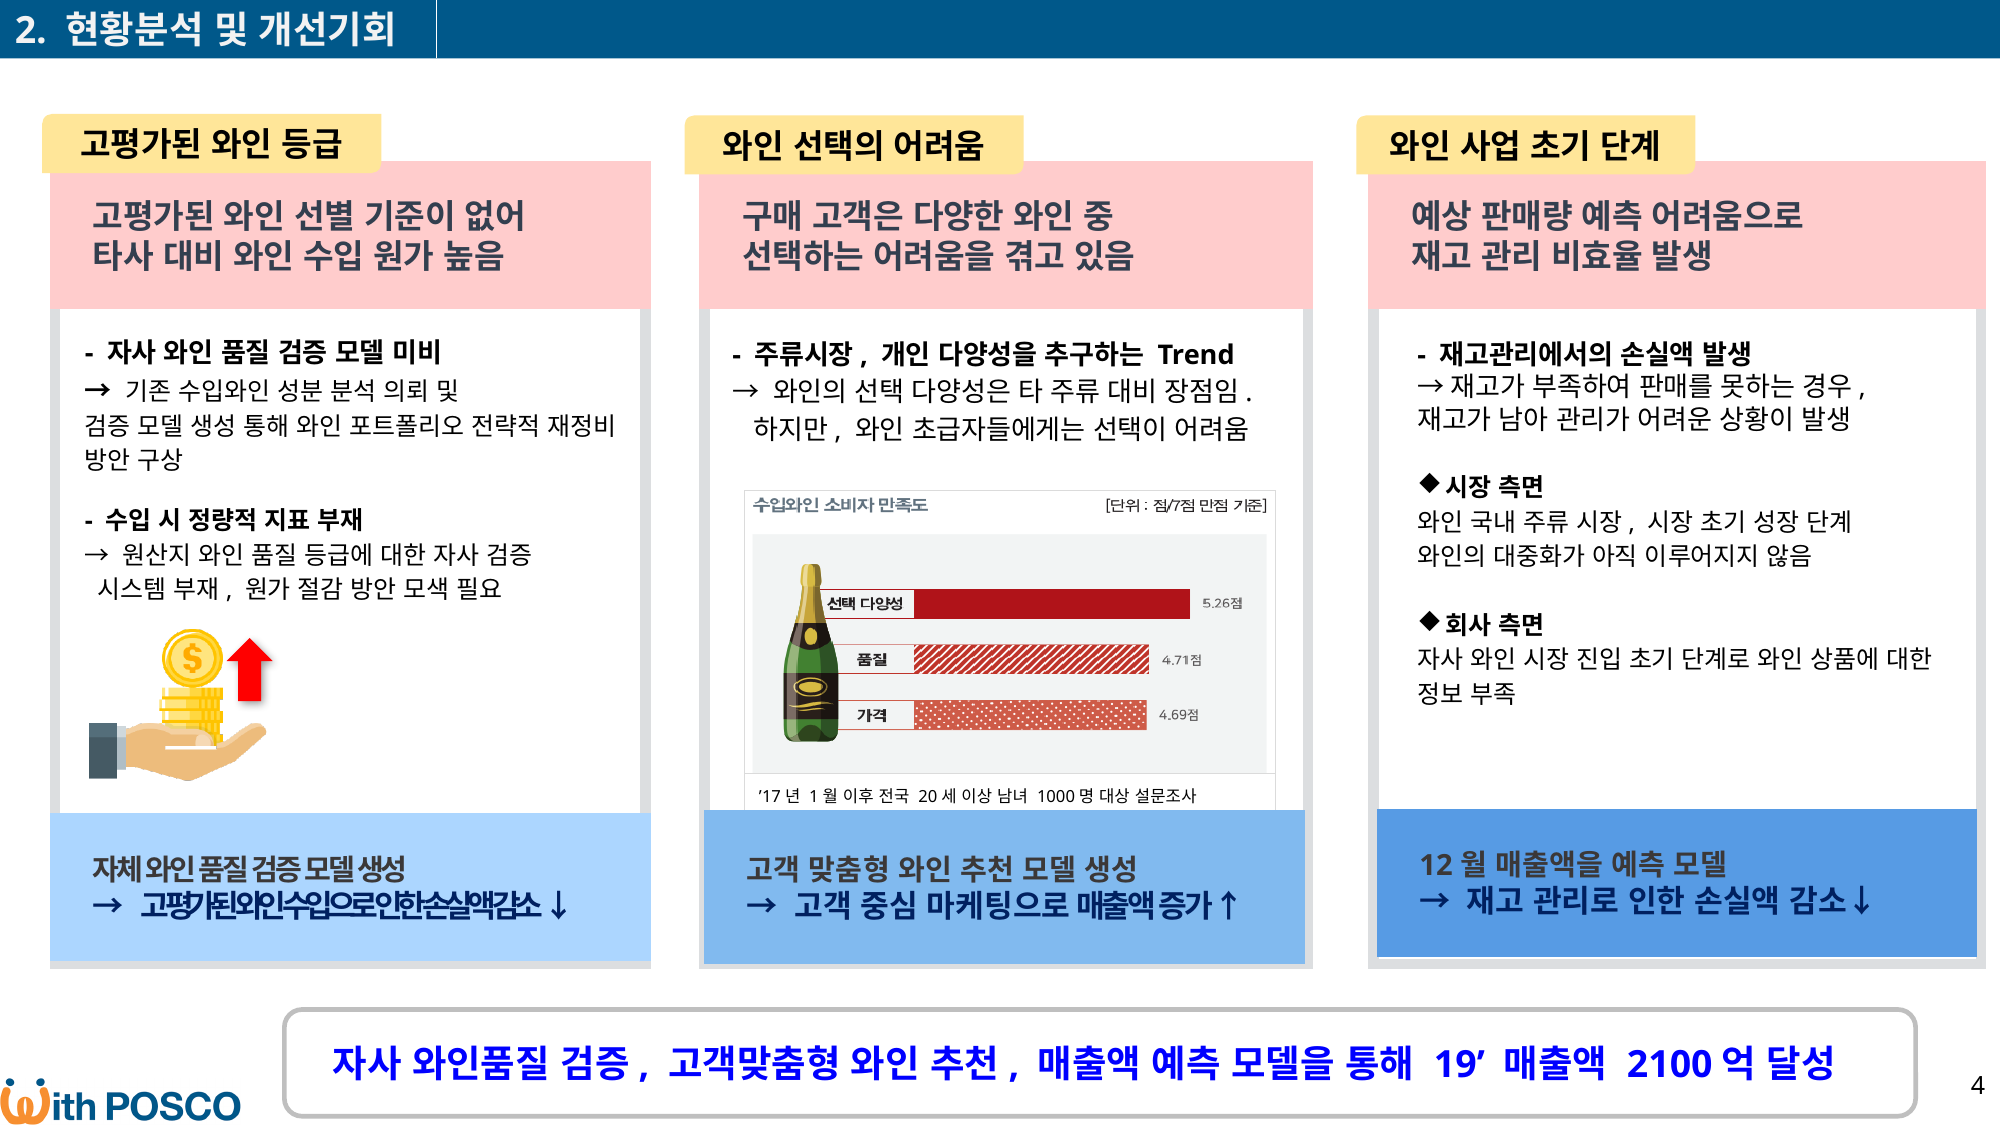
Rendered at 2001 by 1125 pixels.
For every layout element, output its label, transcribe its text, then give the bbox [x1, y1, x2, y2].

text_box [55, 957, 646, 964]
picture [0, 1078, 241, 1125]
text_box 고평가된 와인 선별 기준이 없어 타사 대비 와인 수입 원가 높음 [55, 166, 646, 305]
text_box [1373, 305, 1981, 964]
text_box 예상 판매량 예측 어려움으로 재고 관리 비효율 발생 [1373, 166, 1981, 305]
text_box 와인 사업 초기 단계 [1355, 114, 1697, 176]
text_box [744, 490, 1276, 814]
text_box 자사 와인품질 검증, 고객맞춤형 와인 추천, 매출액 예측 모델을 통해 19’ 매출액 2100억 달성 [283, 1008, 1917, 1118]
text_box 자체 와인 품질 검증 모델 생성 → 고 평가된 와인 수입으로 인한 손실액 감소↓ [55, 818, 646, 957]
text_box [55, 305, 646, 818]
text_box 12월 매출액을 예측 모델 → 재고 관리로 인한 손실액 감소↓ [1381, 813, 1973, 952]
slide_number 4 [1905, 1056, 2000, 1117]
text_box 와인 선택의 어려움 [683, 114, 1025, 176]
text_box 2. 현황분석 및 개선기회 [437, 0, 2000, 59]
text_box 구매 고객은 다양한 와인 중 선택하는 어려움을 겪고 있음 [704, 166, 1309, 305]
text_box - 자사 와인 품질 검증 모델 미비 → 기존 수입와인 성분 분석 의뢰 및 검증 모델 생성 통해 와인 포트폴리오 전략적 재정비 방안 구상 - 수입 시 정량적 지표 부재 → 원산지 와인 품질 등급에 대한 자사 검증 시스템 부재, 원가 절감 방안 모색 필요 [70, 328, 659, 683]
text_box 고평가된 와인 등급 [41, 111, 383, 175]
text_box 고객 맞춤형 와인 추천 모델 생성 → 고객 중심 마케팅으로 매출액 증가↑ [709, 815, 1300, 960]
text_box - 재고관리에서의 손실액 발생 →재고가 부족하여 판매를 못하는 경우, 재고가 남아 관리가 어려운 상황이 발생 시장 측면 와인 국내 주류 시장, 시장 초기 성장 단계 와인의 대중화가 아직 이루어지지 않음 회사 측면 자사 와인 시장 진입 초기 단계로 와인 상품에 대한 정보 부족 [1373, 329, 1964, 746]
text_box [704, 305, 1309, 964]
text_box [80, 608, 274, 796]
text_box 2. 현황분석 및 개선기회 [0, 0, 436, 59]
